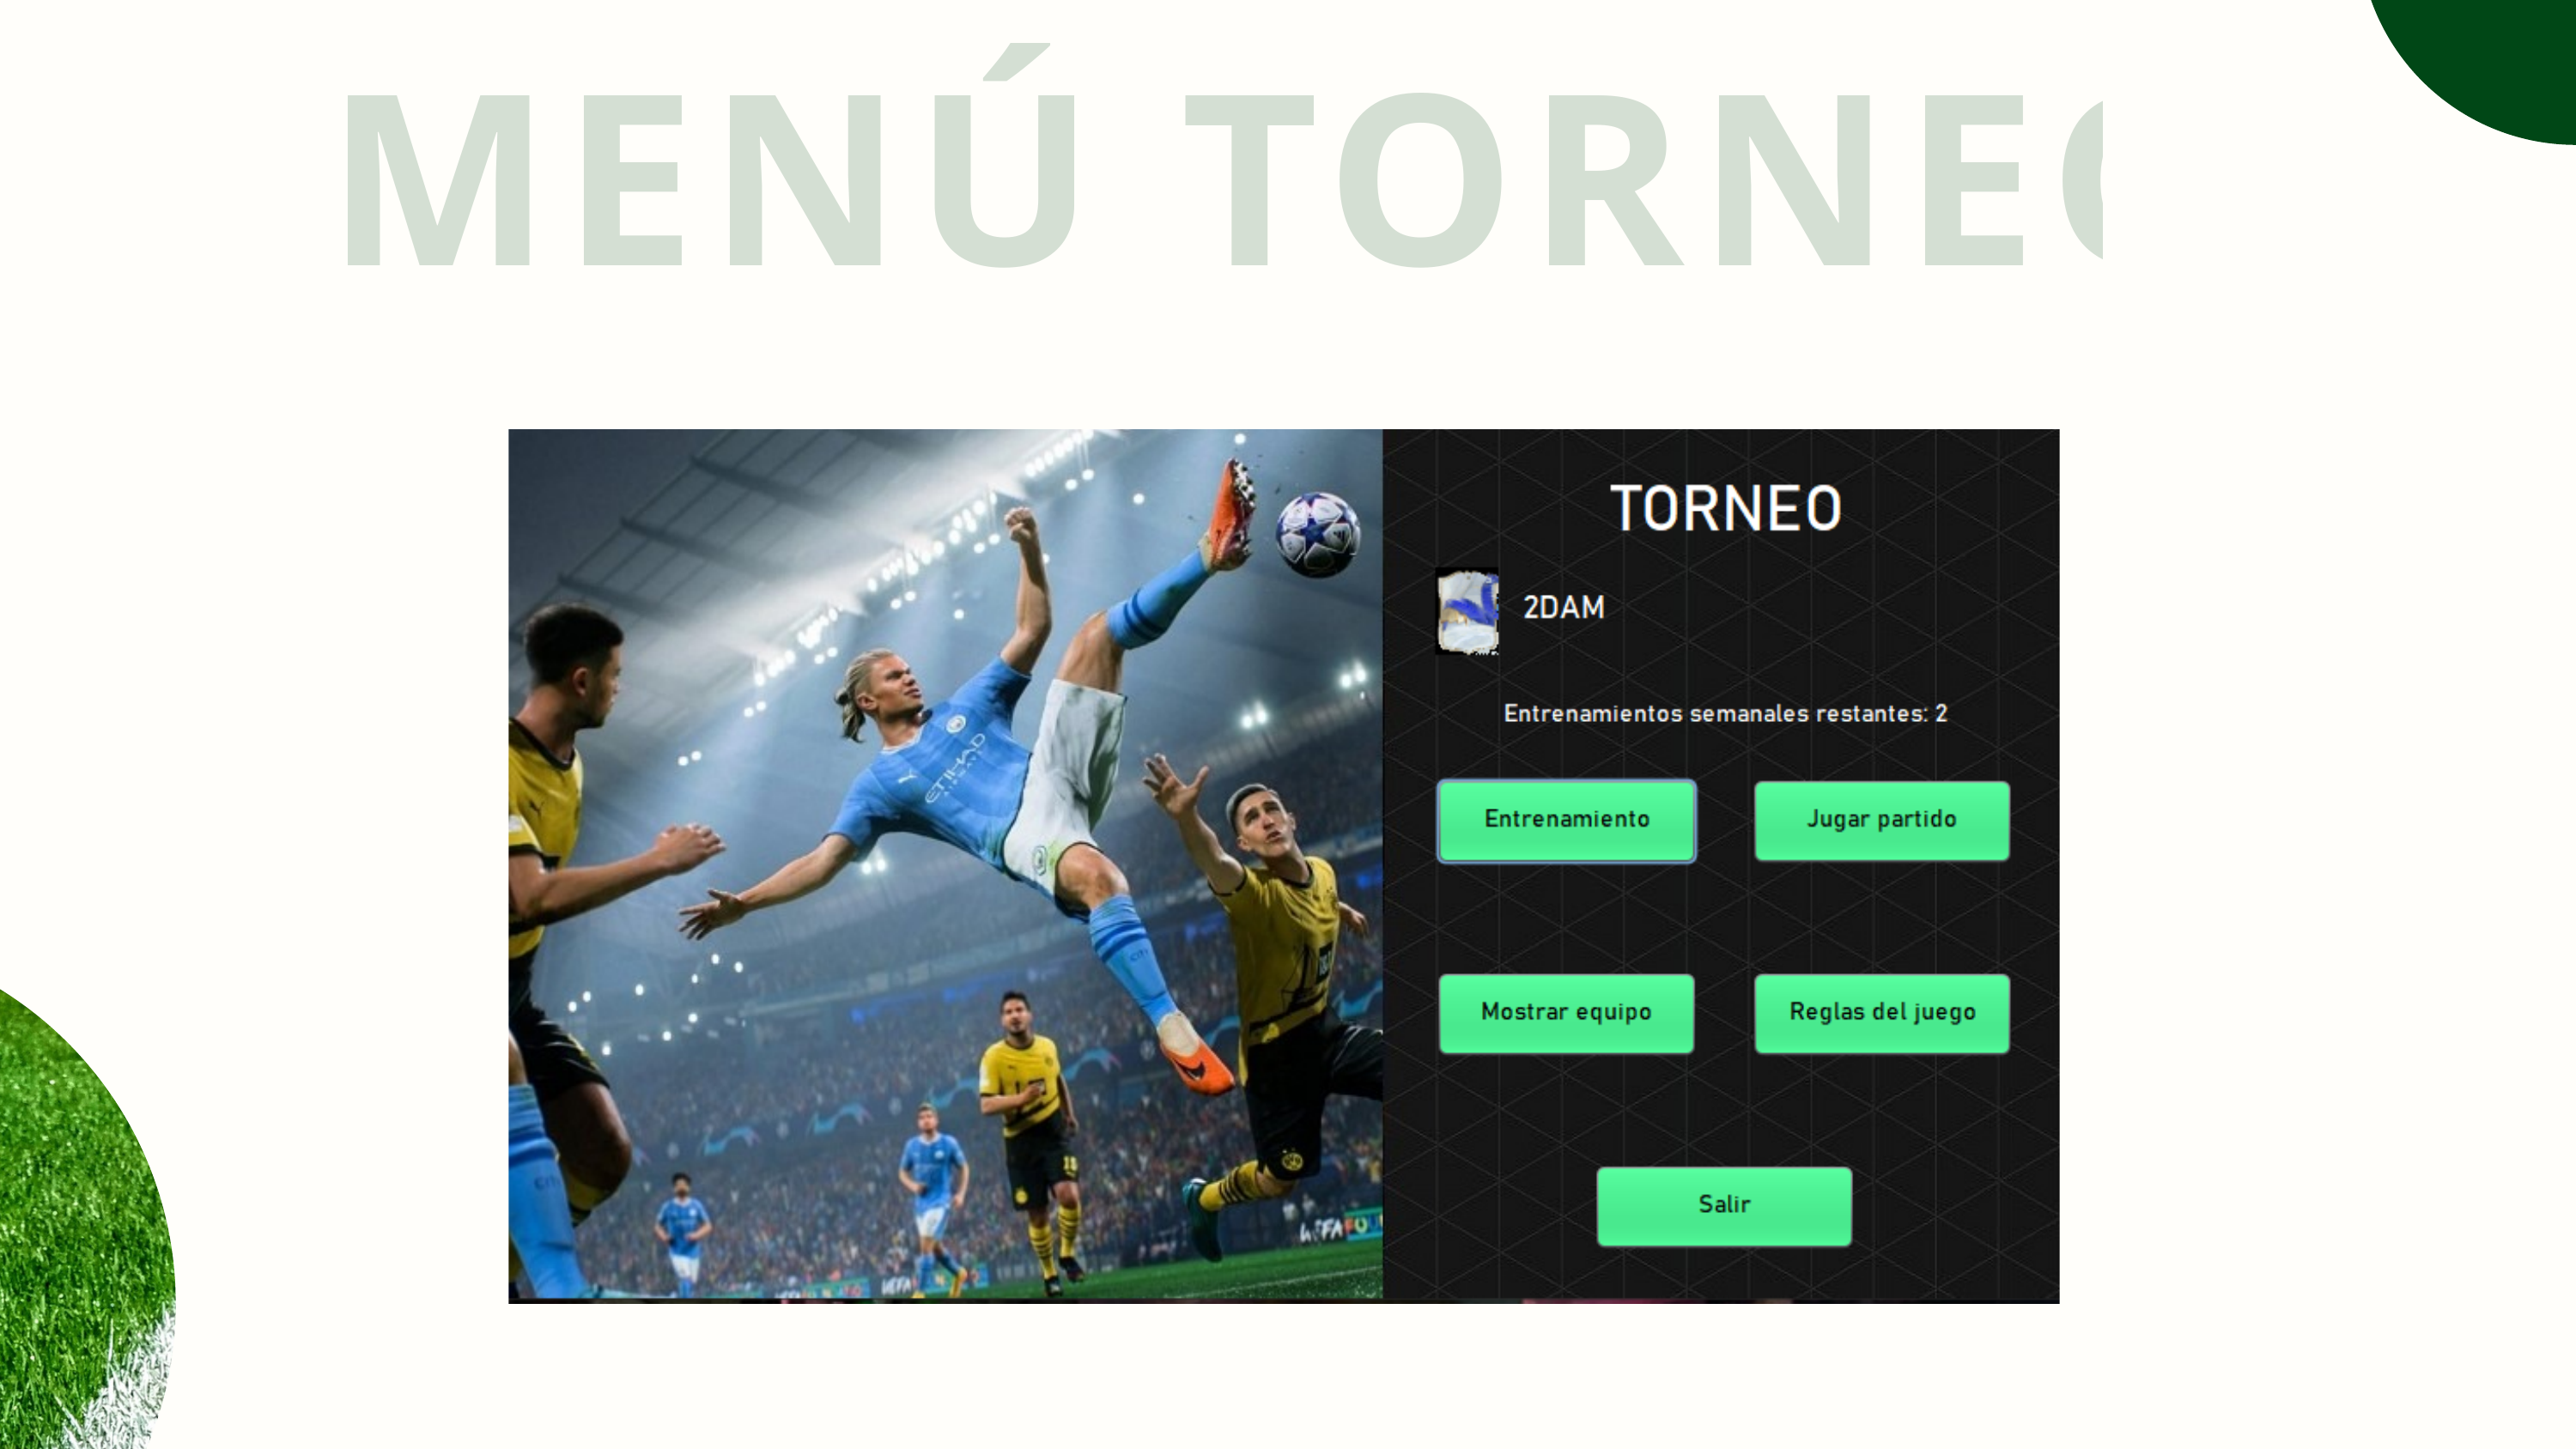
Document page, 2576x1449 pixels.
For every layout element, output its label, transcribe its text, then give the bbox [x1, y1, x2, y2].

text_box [0, 934, 176, 1449]
text_box MENÚ TORNEO [305, 0, 2263, 313]
text_box [508, 429, 2060, 1304]
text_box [2358, 0, 2576, 145]
